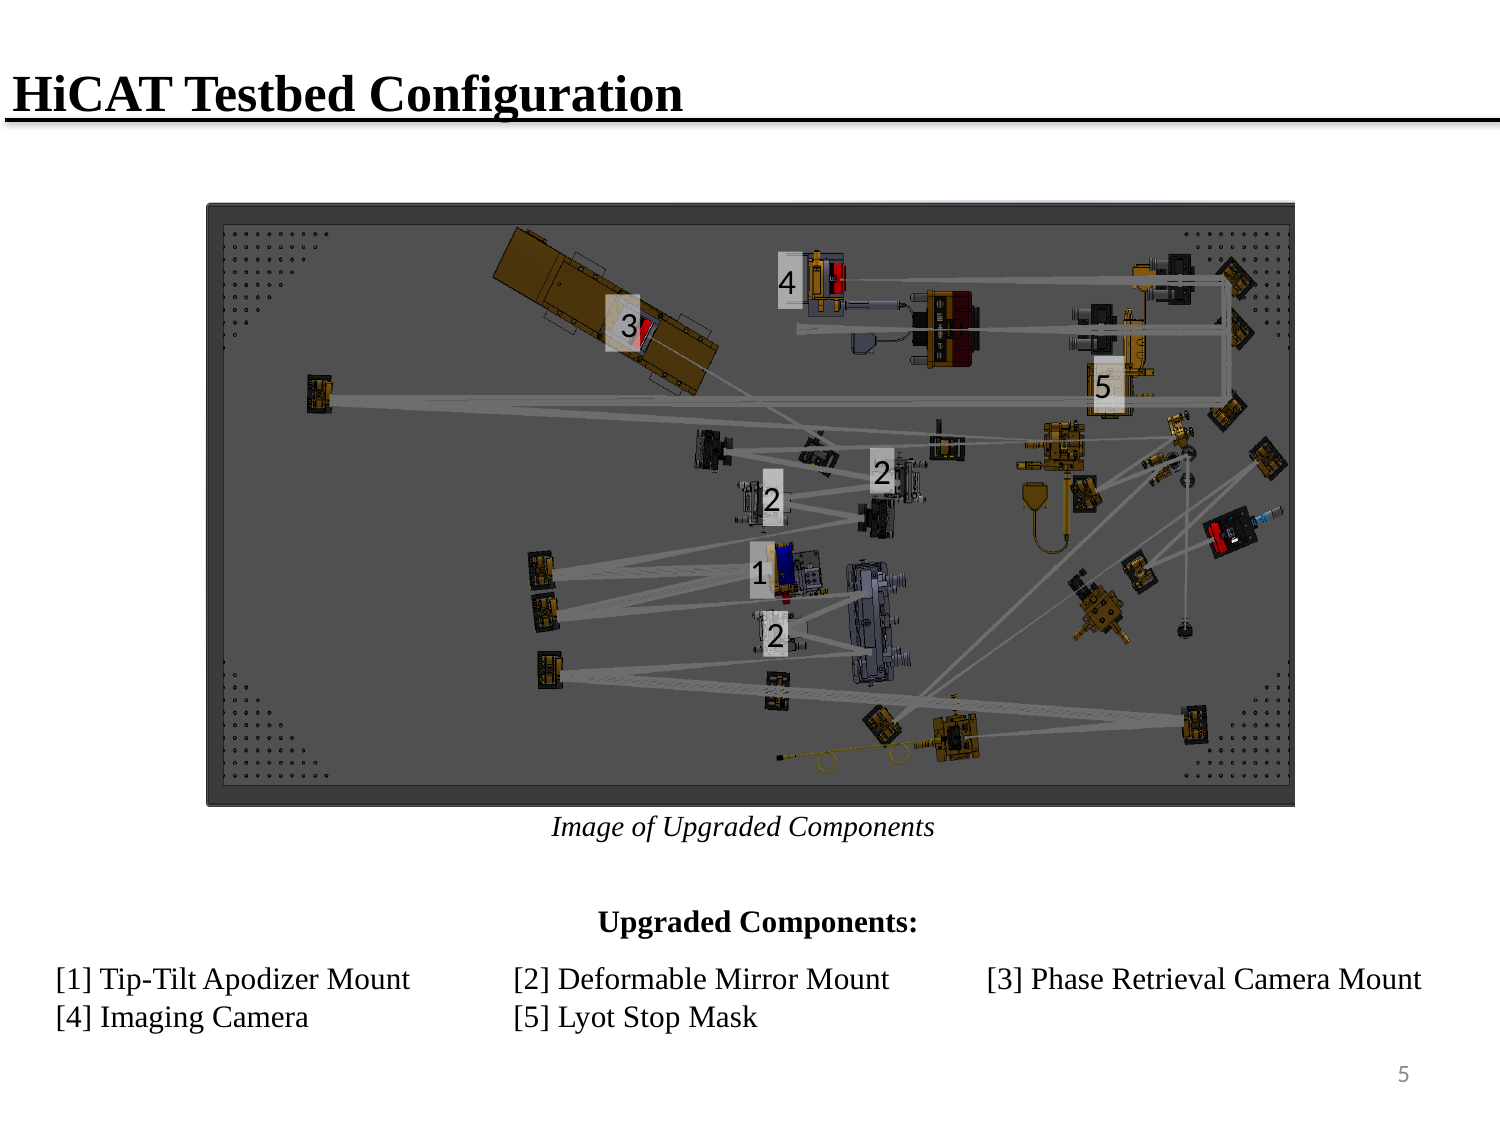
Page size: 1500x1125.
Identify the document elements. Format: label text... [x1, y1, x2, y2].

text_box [205, 200, 1295, 807]
slide_number 5 [1074, 1042, 1425, 1103]
text_box HiCAT Testbed Configuration [9, 58, 1394, 116]
text_box Upgraded Components: [1] Tip-Tilt Apodizer Mount [2] Deformable Mirror Mount [3] Phase Retrieval Camera Mount [4] Imaging Camera [5] Lyot Stop Mask [52, 899, 1465, 1035]
text_box [72, 188, 1423, 377]
text_box Image of Upgraded Components [548, 815, 944, 844]
